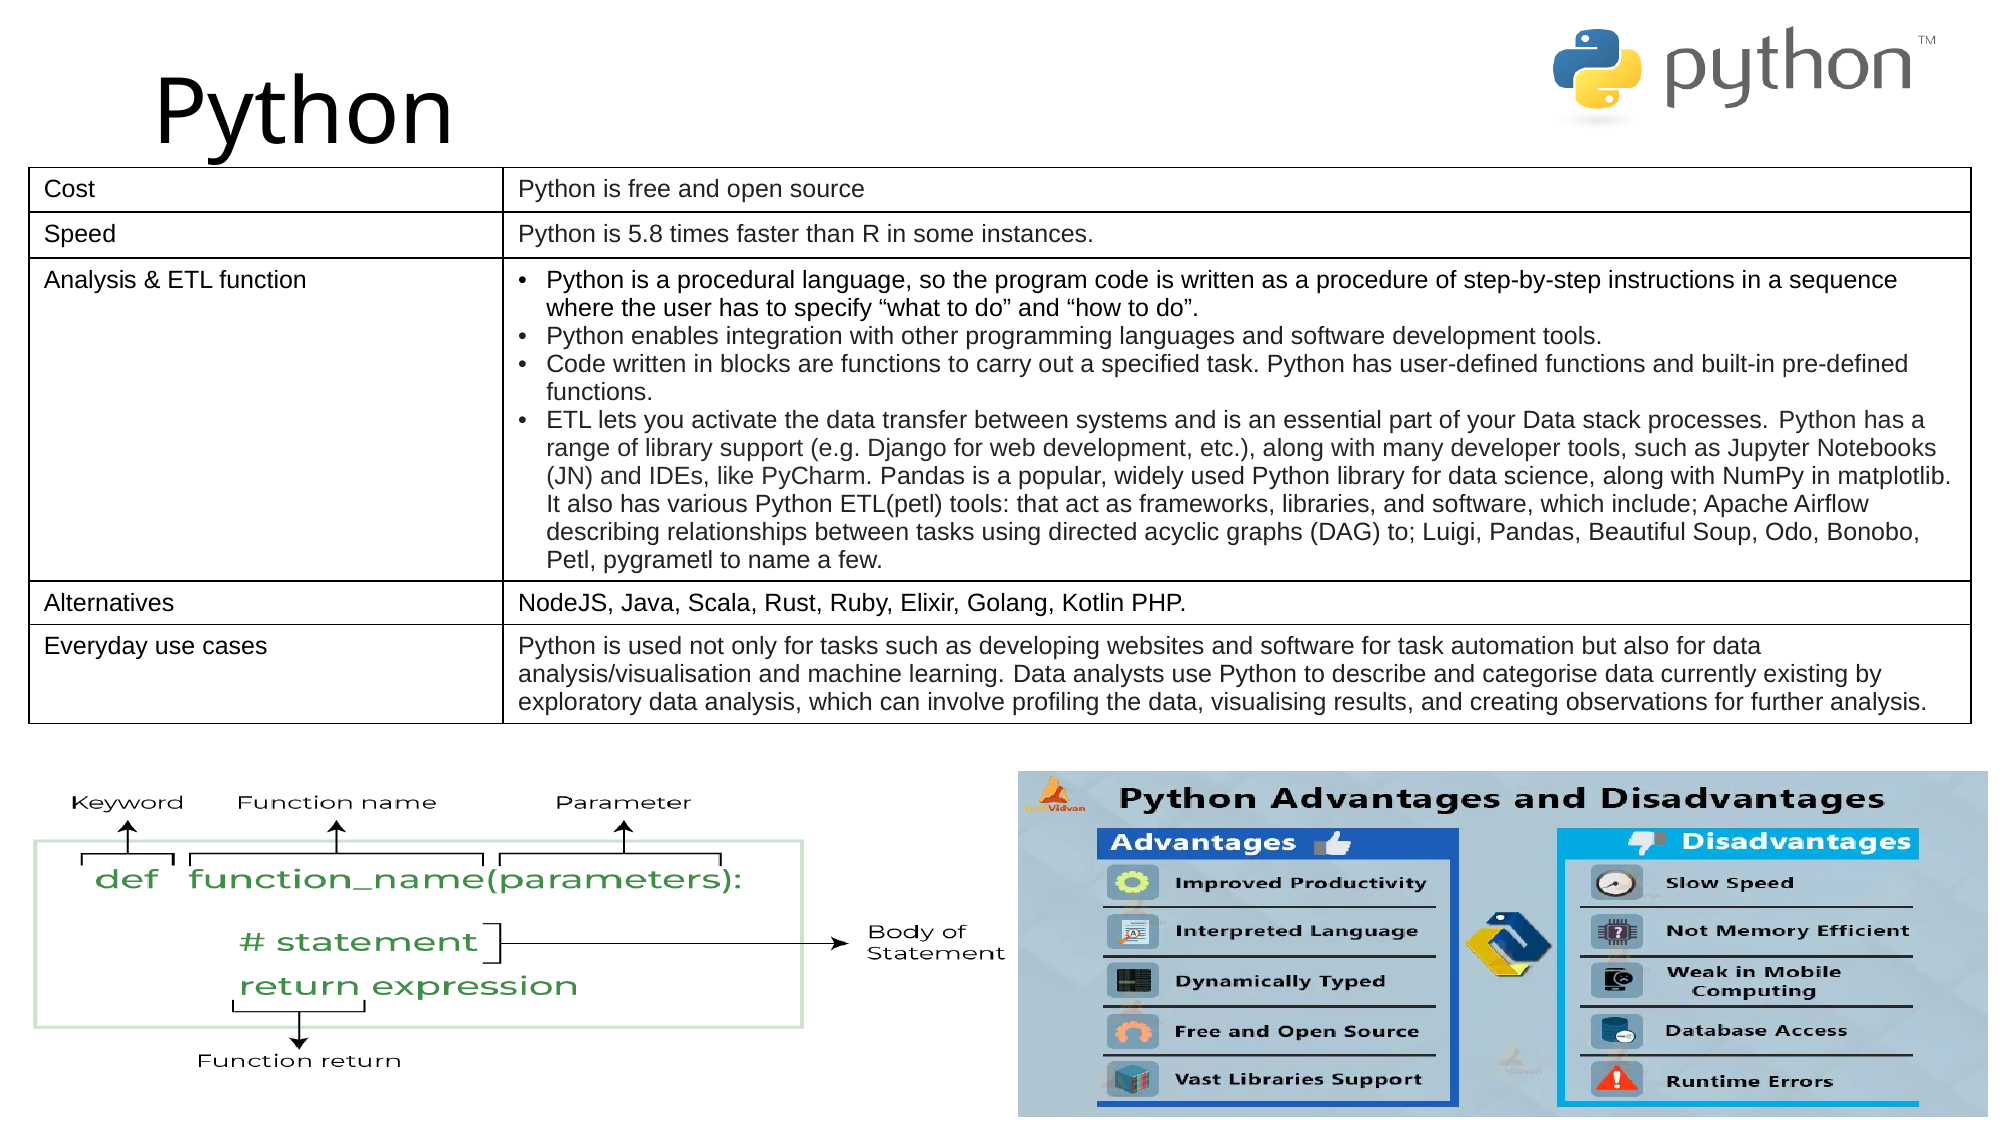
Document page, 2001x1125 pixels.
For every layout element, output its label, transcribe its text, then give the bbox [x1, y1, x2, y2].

picture [1489, 5, 1972, 151]
picture [0, 770, 1988, 1117]
title Python [137, 32, 1863, 167]
table_cell Speed [30, 213, 502, 257]
table_cell Python is a procedural language, so the program code is written as a procedure of step-by-step instructions in a sequence where the user has to specify “what to do” and “how to do”. Python enables integration with other programming languages and software development tools. Code written in blocks are functions to carry out a specified task. Python has user-defined functions and built-in pre-defined functions. ETL lets you activate the data transfer between systems and is an essential part of your Data stack processes. Python has a range of library support (e.g. Django for web development, etc.), along with many developer tools, such as Jupyter Notebooks (JN) and IDEs, like PyCharm. Pandas is a popular, widely used Python library for data science, along with NumPy in matplotlib. It also has various Python ETL(petl) tools: that act as frameworks, libraries, and software, which include; Apache Airflow describing relationships between tasks using directed acyclic graphs (DAG) to; Luigi, Pandas, Beautiful Soup, Odo, Bonobo, Petl, pygrametl to name a few. [504, 259, 1970, 580]
table_header Cost [30, 168, 502, 211]
table_header Python is free and open source [504, 168, 1970, 211]
table_cell Python is used not only for tasks such as developing websites and software for task automation but also for data analysis/visualisation and machine learning. Data analysts use Python to describe and categorise data currently existing by exploratory data analysis, which can involve profiling the data, visualising results, and creating observations for further analysis. [504, 625, 1970, 723]
table_cell Python is 5.8 times faster than R in some instances. [504, 213, 1970, 257]
table_cell Alternatives [30, 582, 502, 624]
table_cell NodeJS, Java, Scala, Rust, Ruby, Elixir, Golang, Kotlin PHP. [504, 582, 1970, 624]
table_cell Analysis & ETL function [30, 259, 502, 580]
table_cell Everyday use cases [30, 625, 502, 723]
